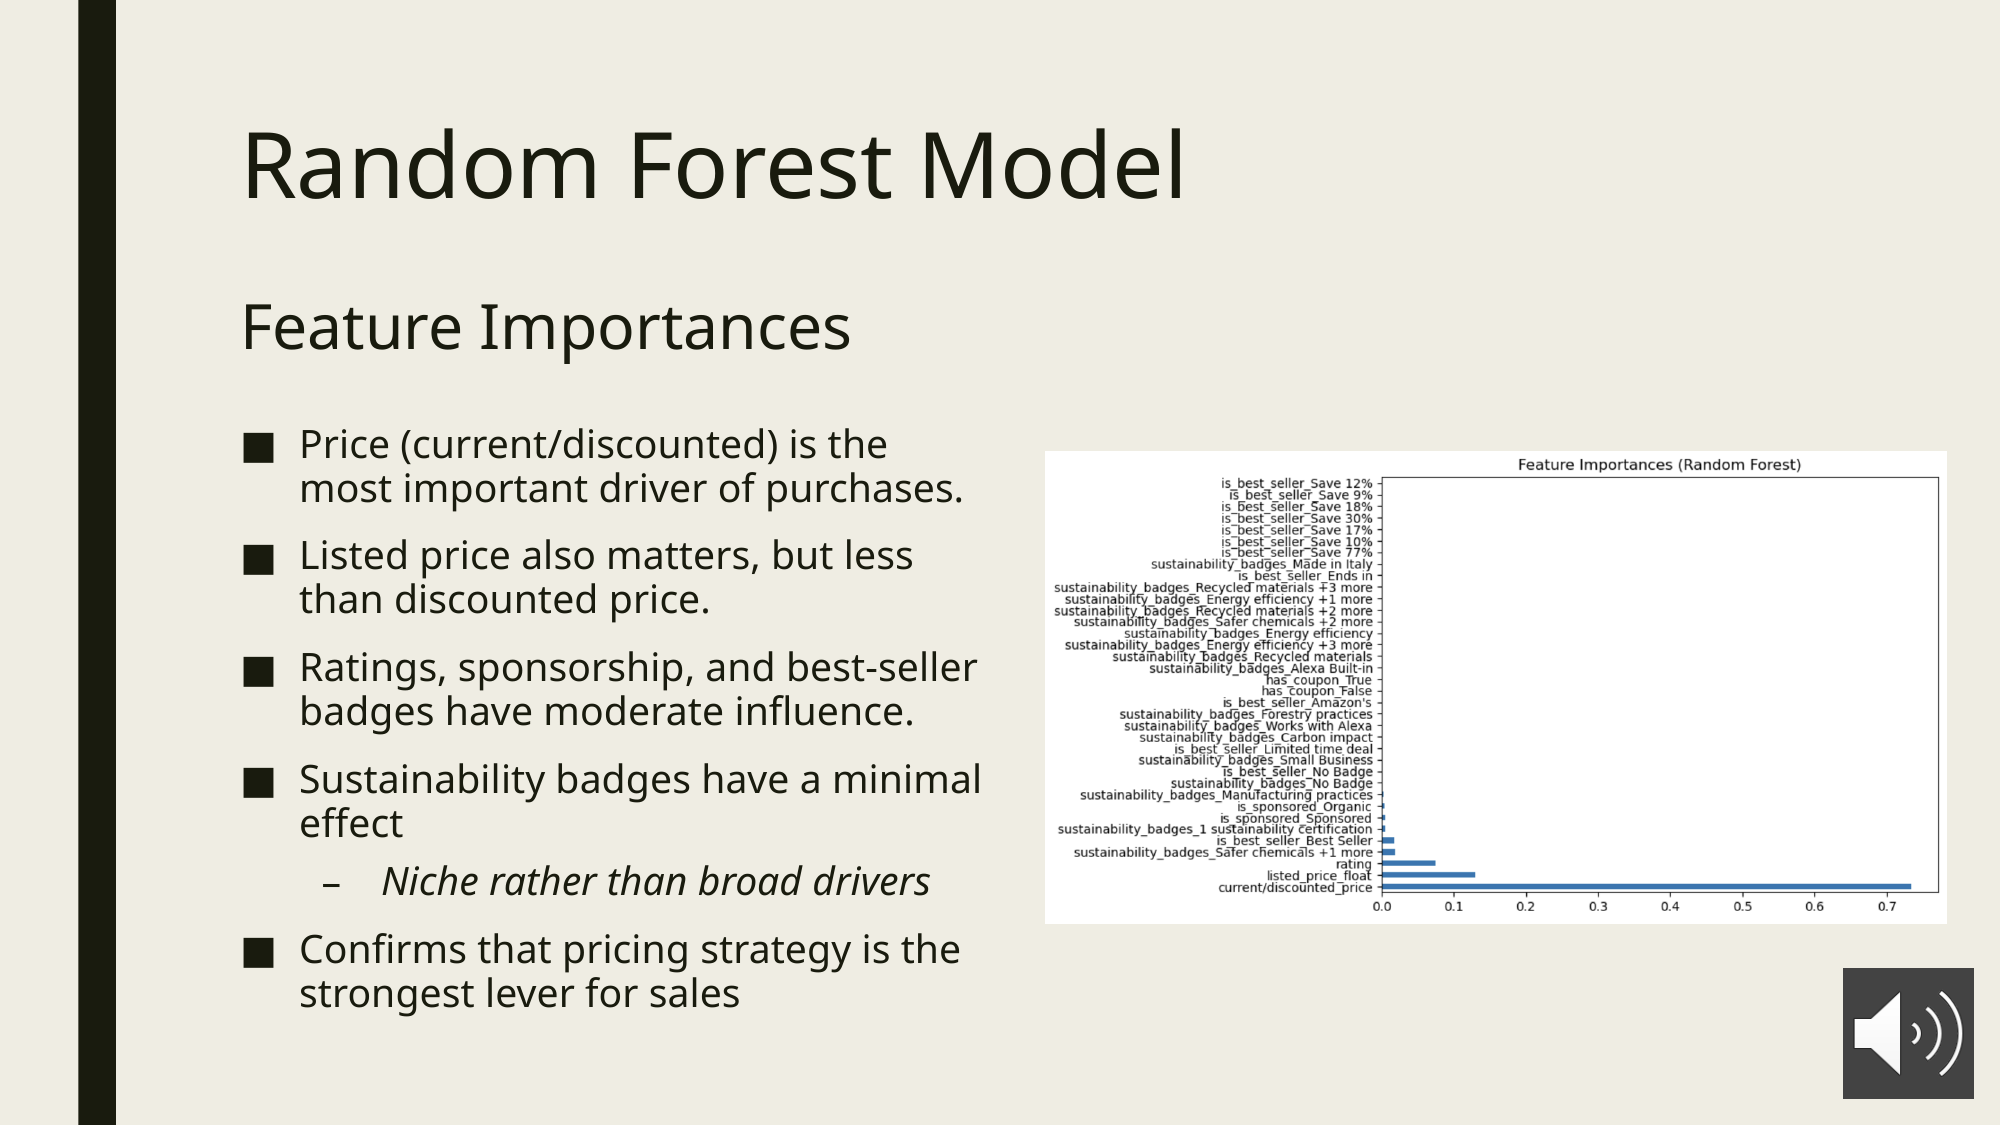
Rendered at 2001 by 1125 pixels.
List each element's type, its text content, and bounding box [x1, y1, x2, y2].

list Price (current/discounted) is the most important driver of purchases. Listed price also matters, but less than discounted price. Ratings, sponsorship, and best-seller badges have moderate influence. Sustainability badges have a minimal effect Niche rather than broad drivers Confirms that pricing strategy is the strongest lever for sales [225, 415, 1000, 1070]
title Random Forest Model [225, 112, 1800, 357]
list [1045, 451, 1947, 924]
picture [1841, 966, 1975, 1100]
list Feature Importances [225, 234, 954, 370]
